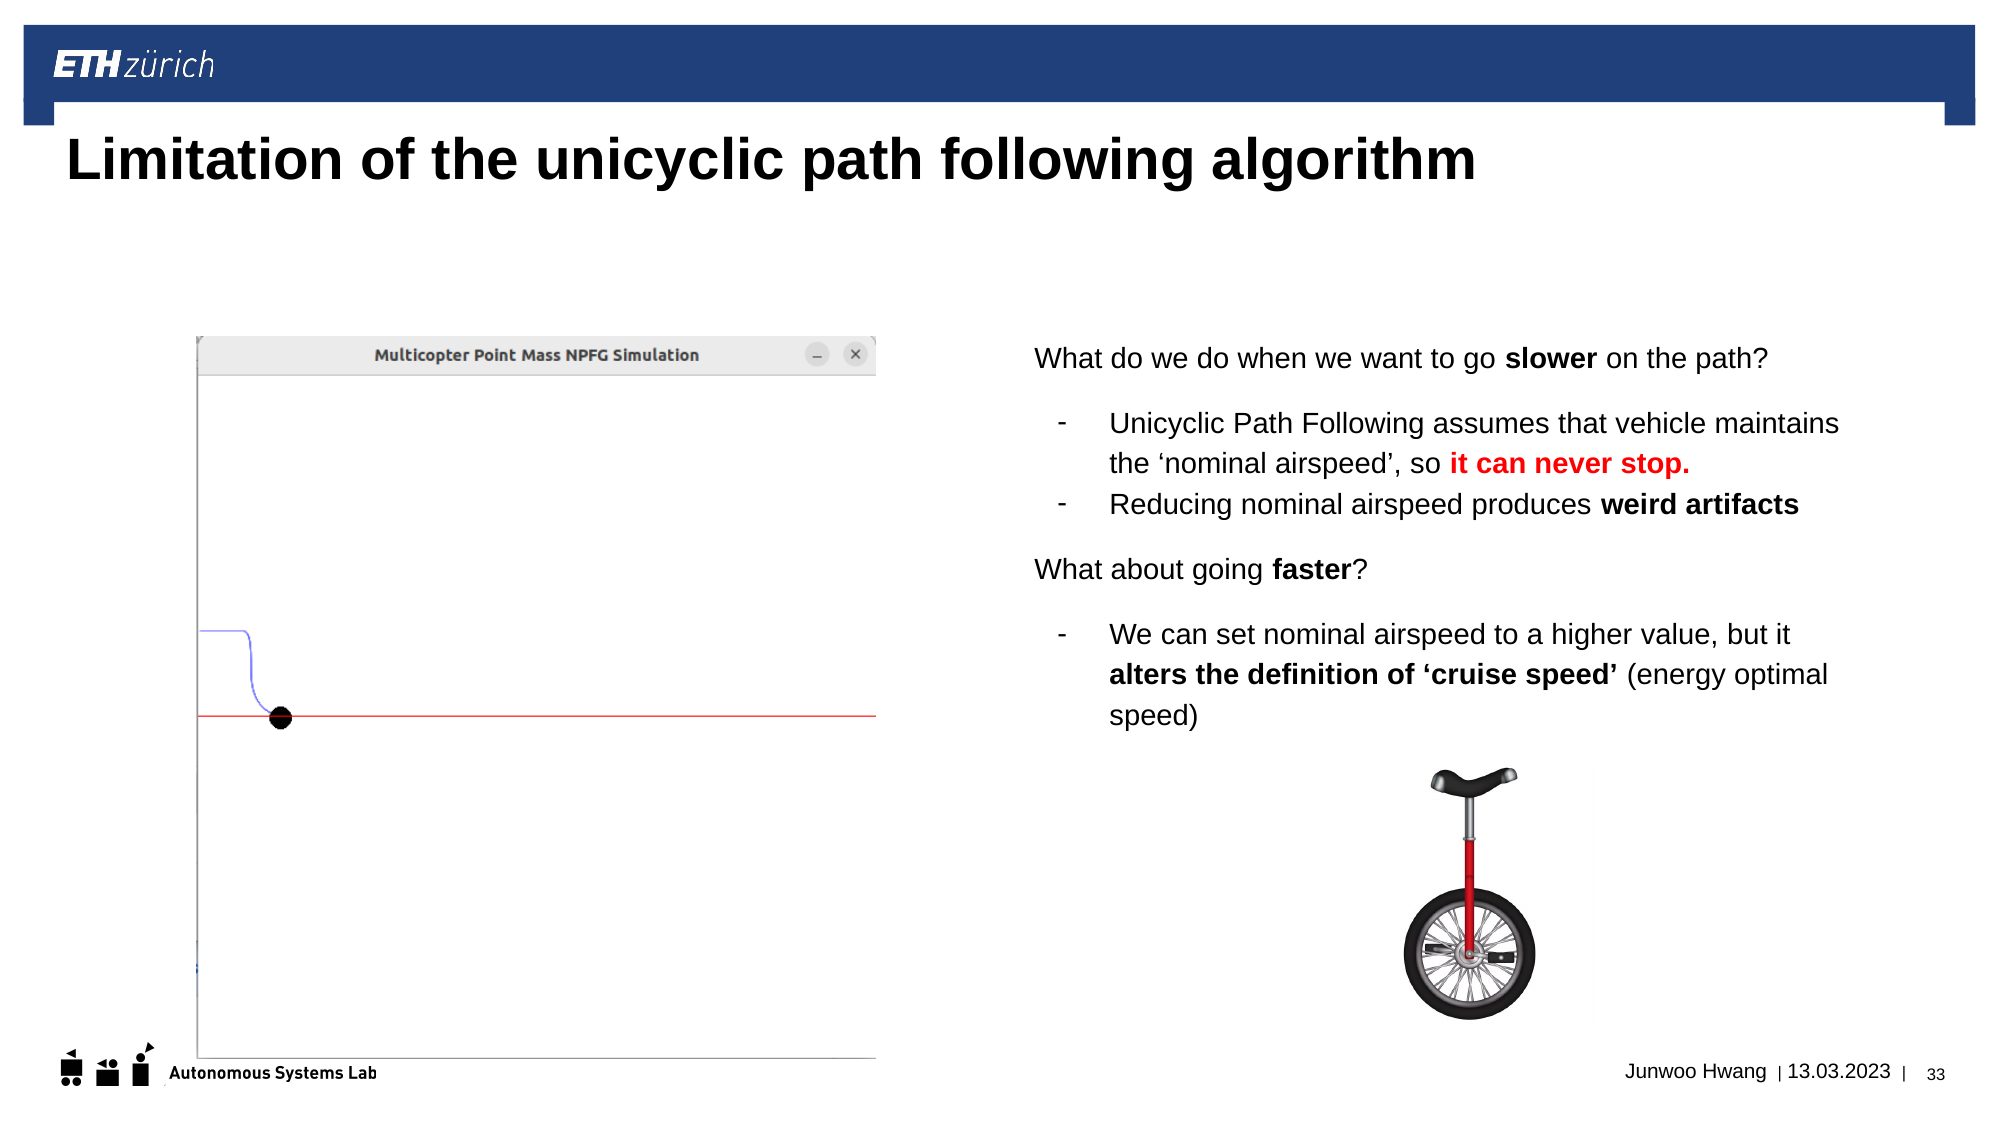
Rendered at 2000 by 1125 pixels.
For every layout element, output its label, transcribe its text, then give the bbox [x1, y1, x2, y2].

picture [1333, 761, 1596, 1024]
text_box What do we do when we want to go slower on the path? Unicyclic Path Following assumes that vehicle maintains the ‘nominal airspeed’, so it can never stop. Reducing nominal airspeed produces weird artifacts What about going faster? We can set nominal airspeed to a higher value, but it alters the definition of ‘cruise speed’ (energy optimal speed) [1019, 318, 1866, 1041]
picture [53, 50, 213, 77]
slide_number ‹#› [1906, 1034, 1966, 1112]
text_box Limitation of the unicyclic path following algorithm [51, 106, 1853, 228]
picture [60, 336, 876, 1089]
